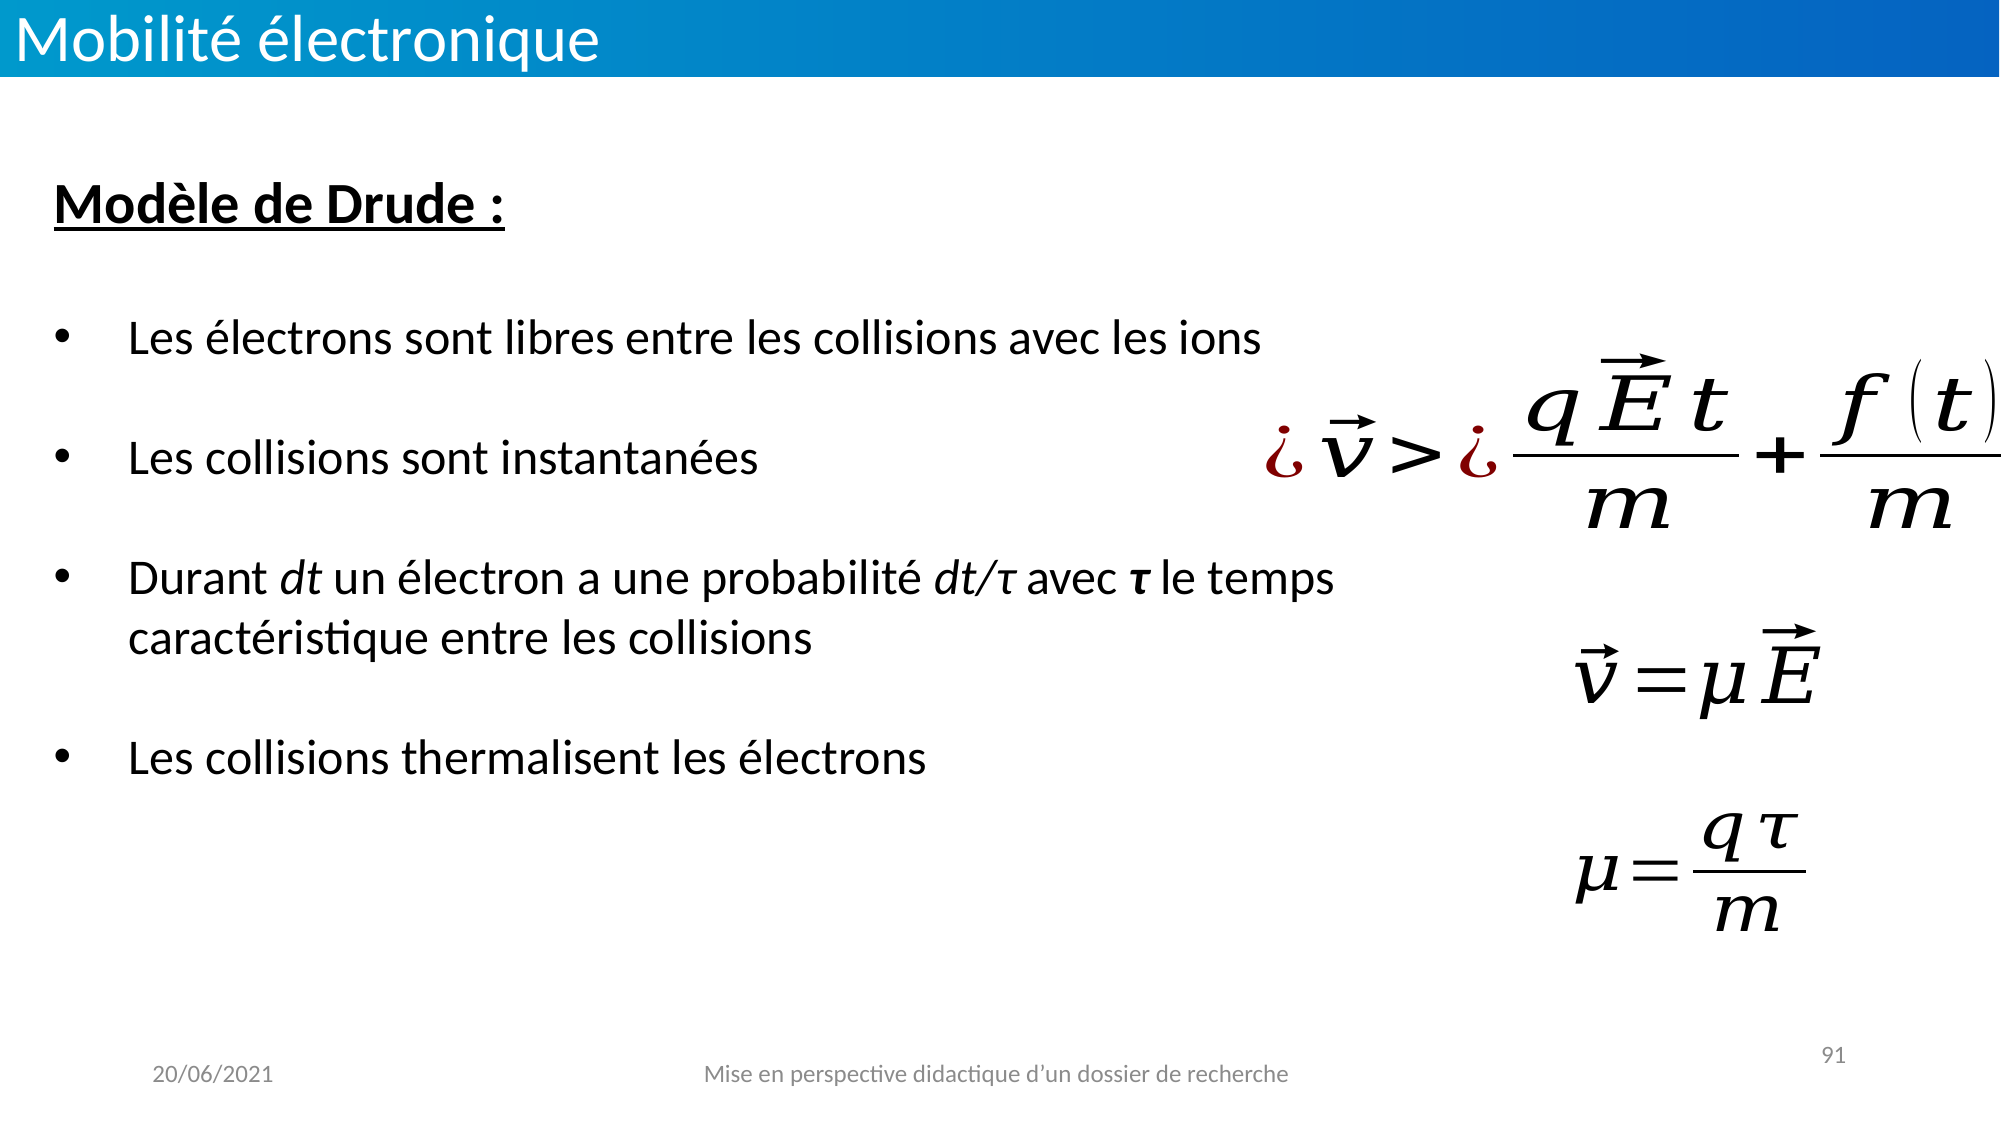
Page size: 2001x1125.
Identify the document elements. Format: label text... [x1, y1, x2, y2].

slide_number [137, 1042, 588, 1103]
text_box Mobilité électronique [0, 0, 1355, 83]
slide_number 91 [1411, 1023, 1862, 1084]
text_box Modèle de Drude : Les électrons sont libres entre les collisions avec les ions Les collisions sont instantanées Durant dt un électron a une probabilité dt/τ avec τ le temps caractéristique entre les collisions Les collisions thermalisent les électrons [38, 157, 1429, 793]
text_box [1355, 0, 2000, 77]
footer Mise en perspective didactique d’un dossier de recherche [662, 1042, 1338, 1103]
